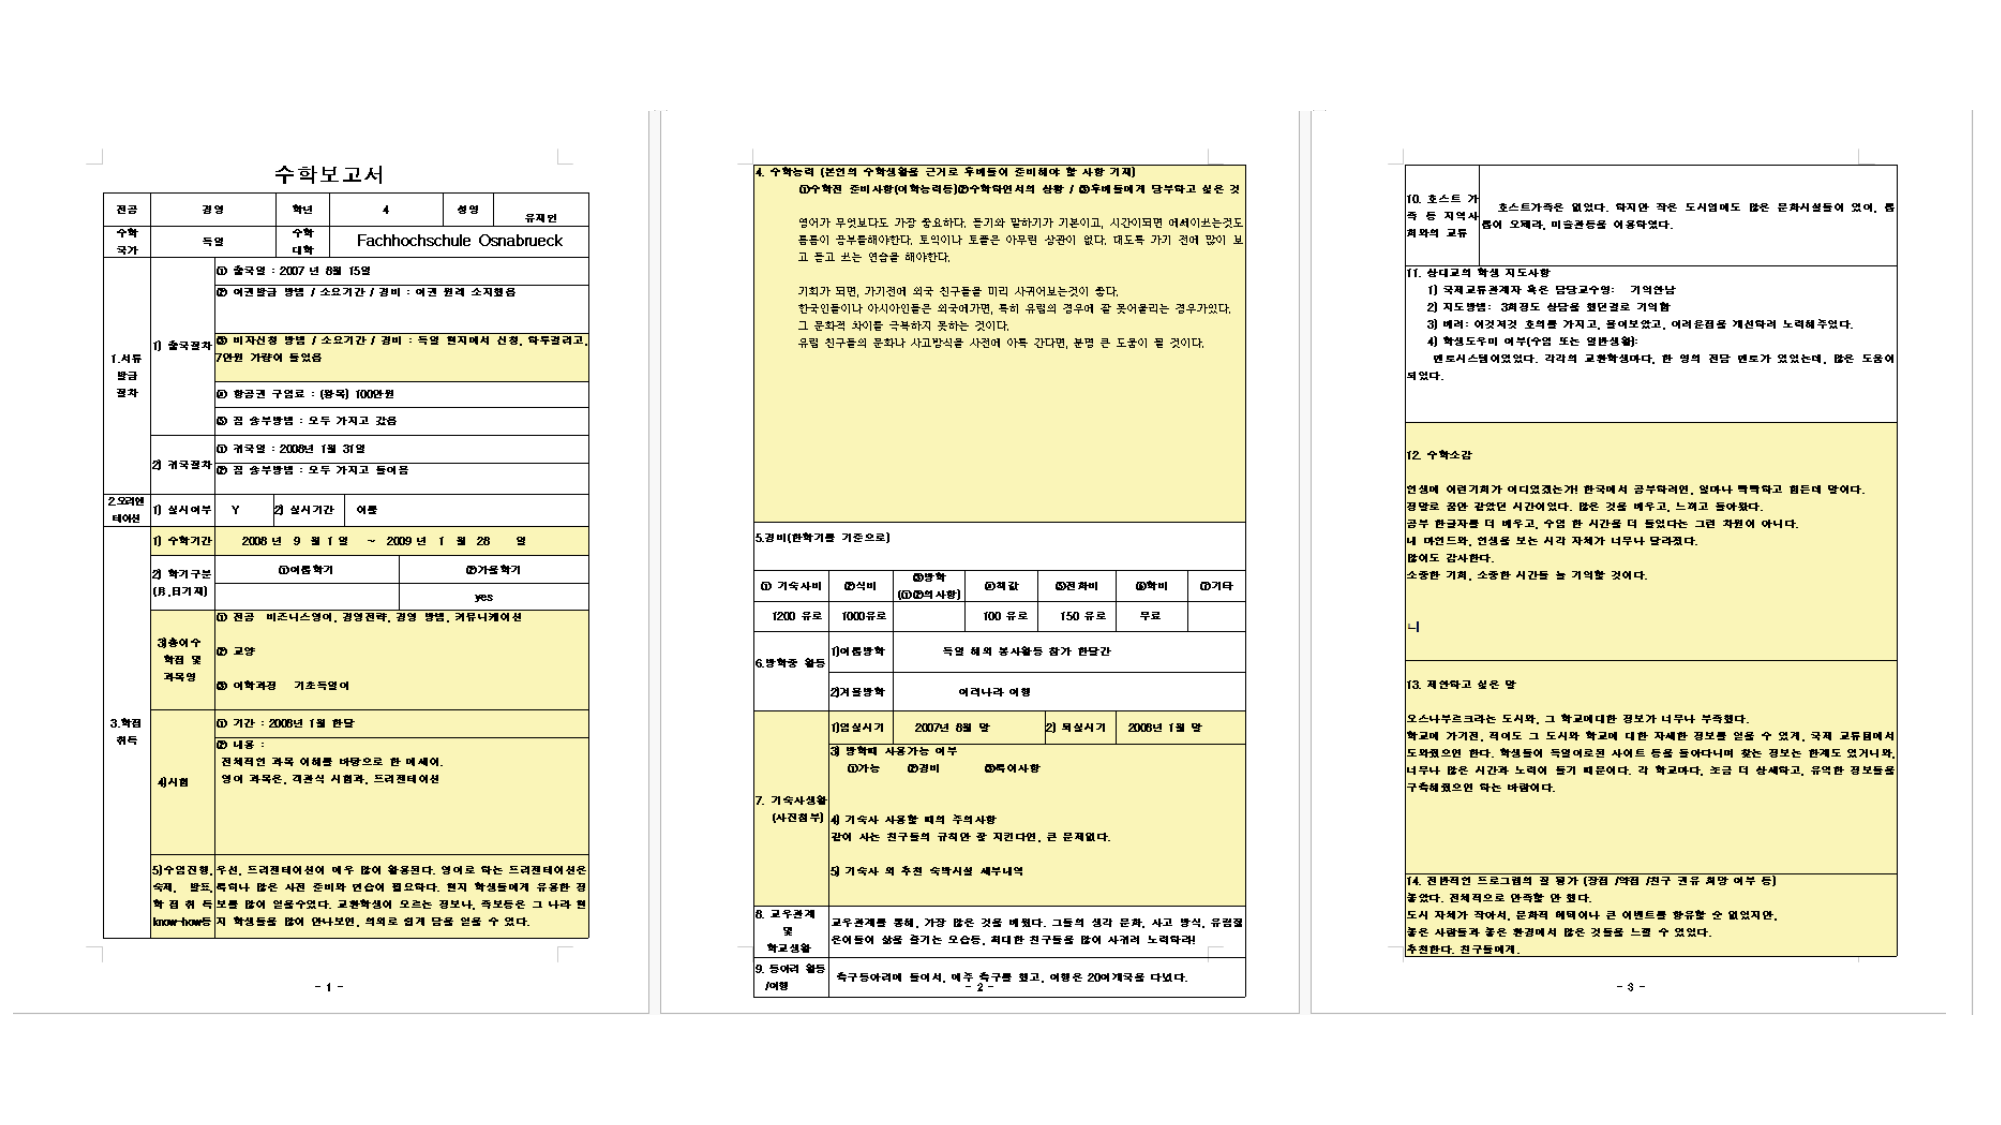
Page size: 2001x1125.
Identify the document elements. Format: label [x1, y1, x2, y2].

picture [13, 110, 1974, 1015]
